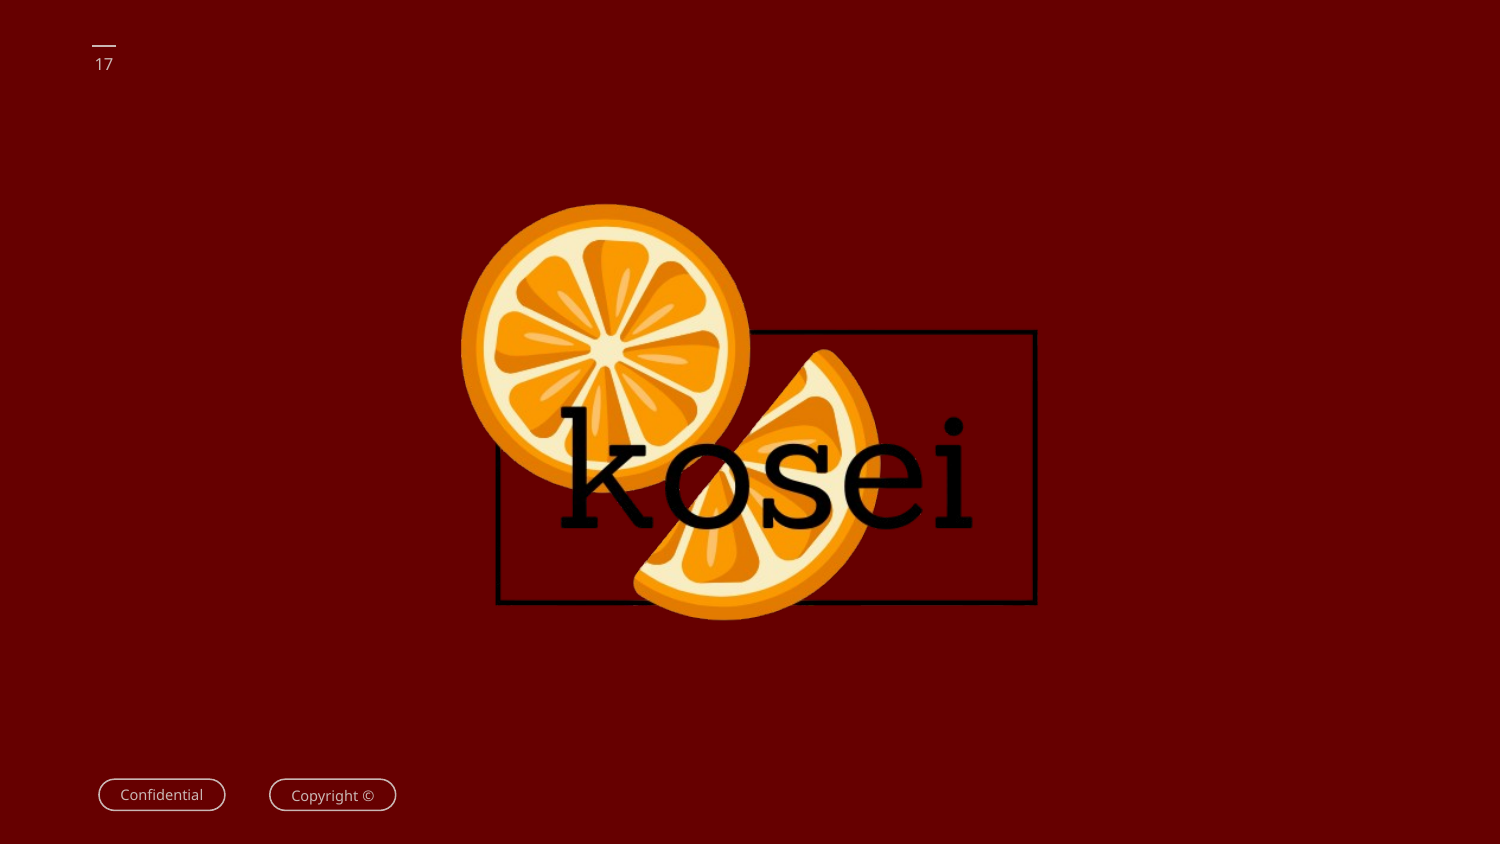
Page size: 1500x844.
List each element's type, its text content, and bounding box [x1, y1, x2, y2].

picture [453, 125, 1047, 719]
slide_number ‹#› [69, 33, 140, 98]
